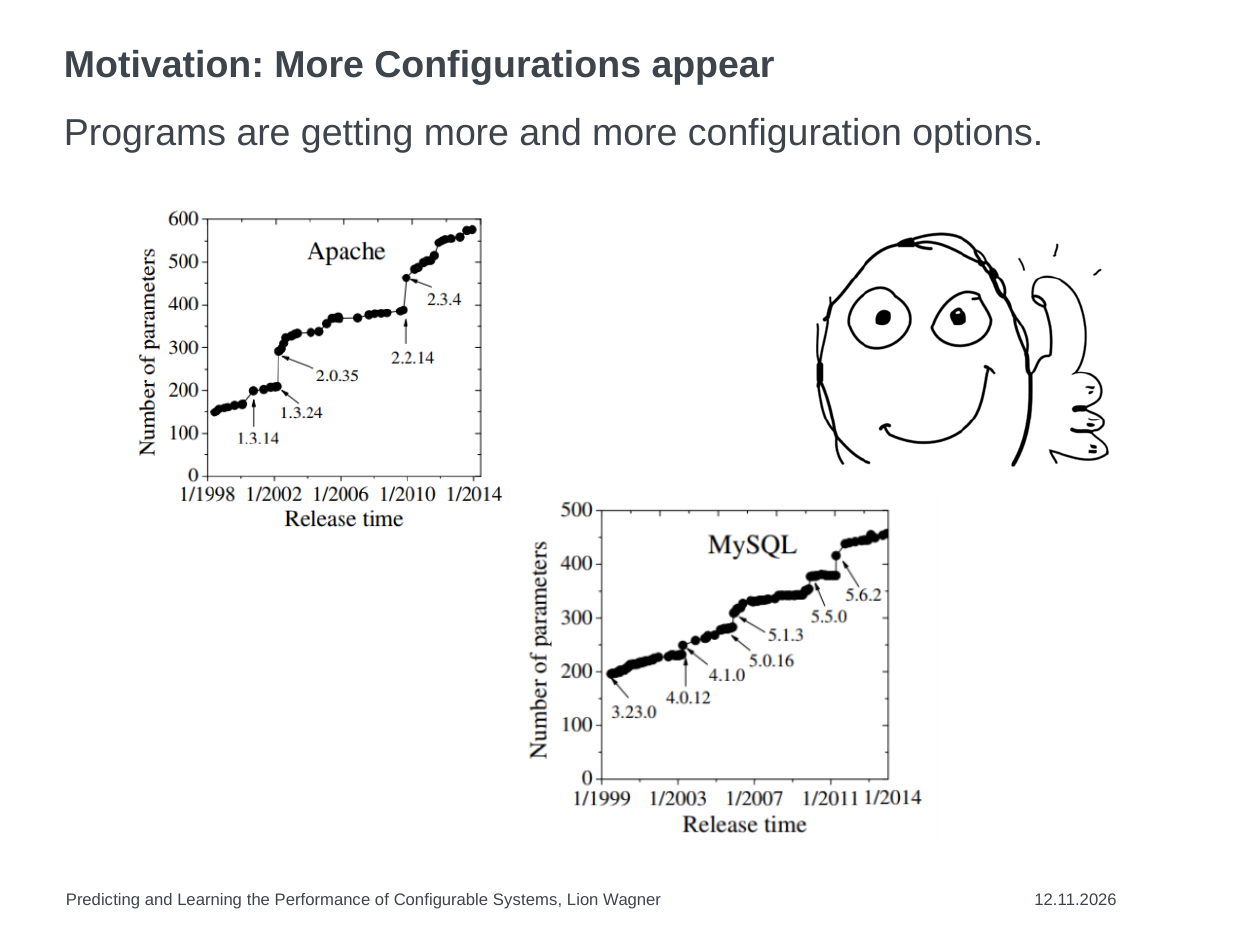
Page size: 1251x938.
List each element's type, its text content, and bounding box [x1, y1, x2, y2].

title Motivation: More Configurations appear [64, 44, 1186, 91]
list Programs are getting more and more configuration options. [63, 99, 1186, 145]
picture [816, 232, 1109, 467]
footer Predicting and Learning the Performance of Configurable Systems, Lion Wagner [65, 888, 893, 909]
picture [519, 490, 938, 842]
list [121, 198, 505, 531]
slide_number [1034, 888, 1133, 909]
